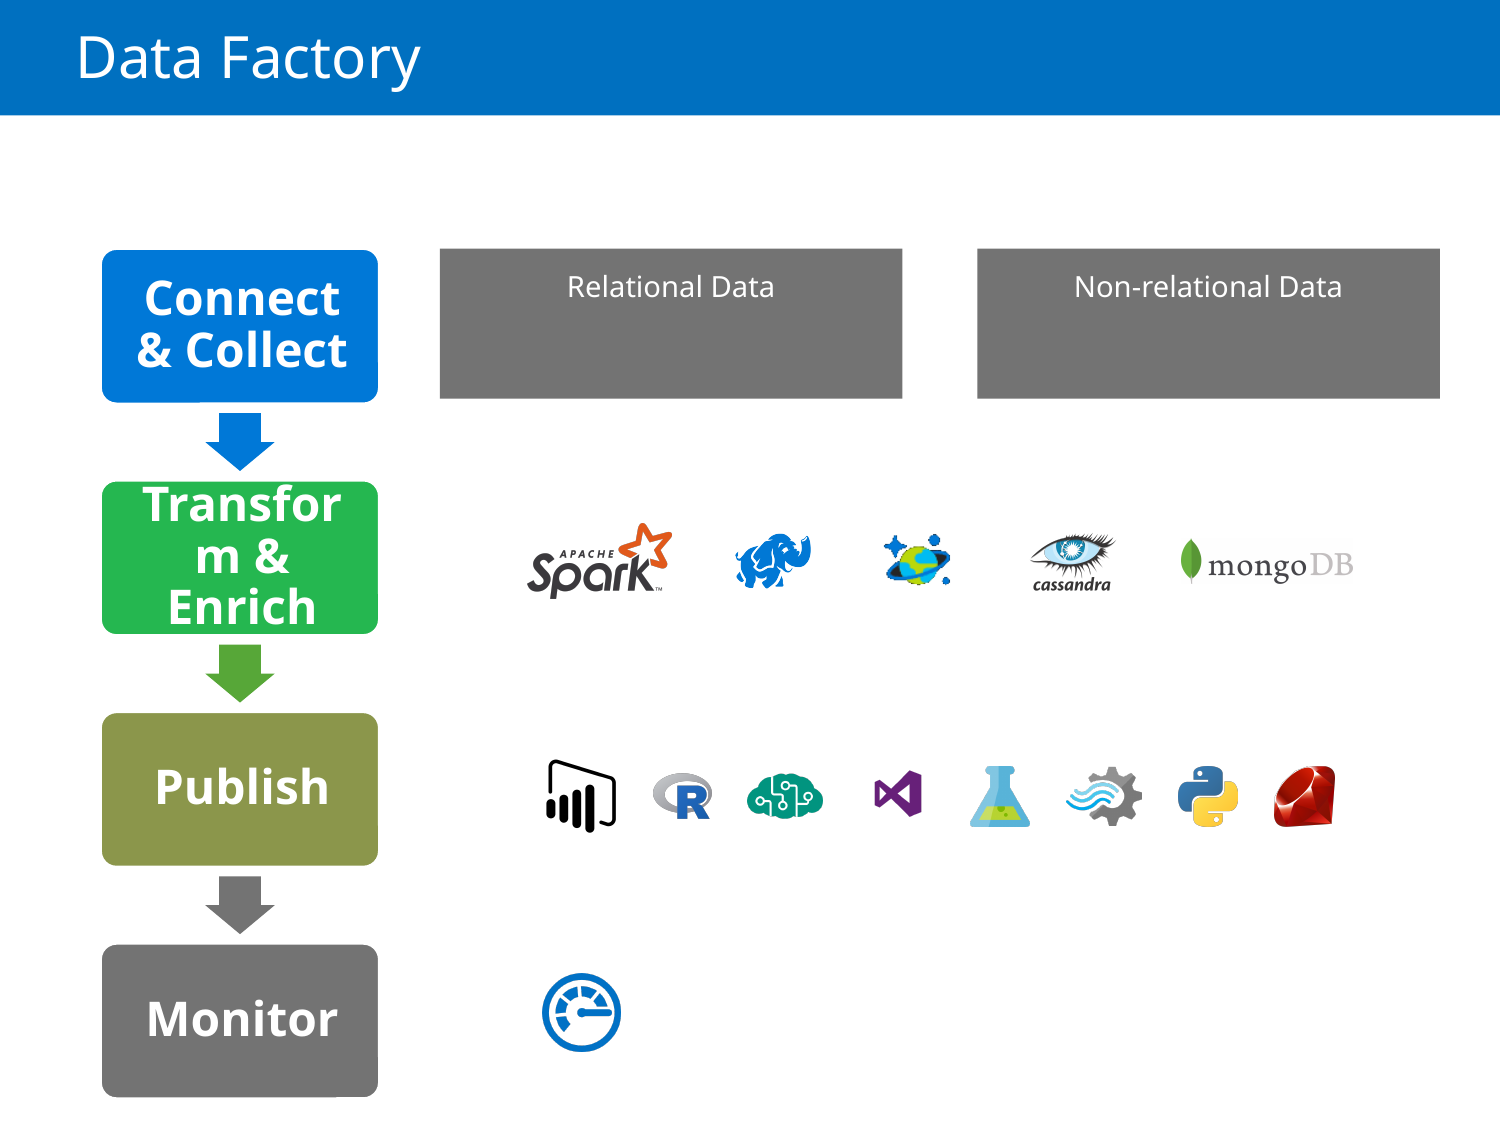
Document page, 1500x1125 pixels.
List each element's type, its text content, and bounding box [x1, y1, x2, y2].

title Data Factory [75, 0, 1351, 122]
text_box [64, 248, 1441, 1099]
